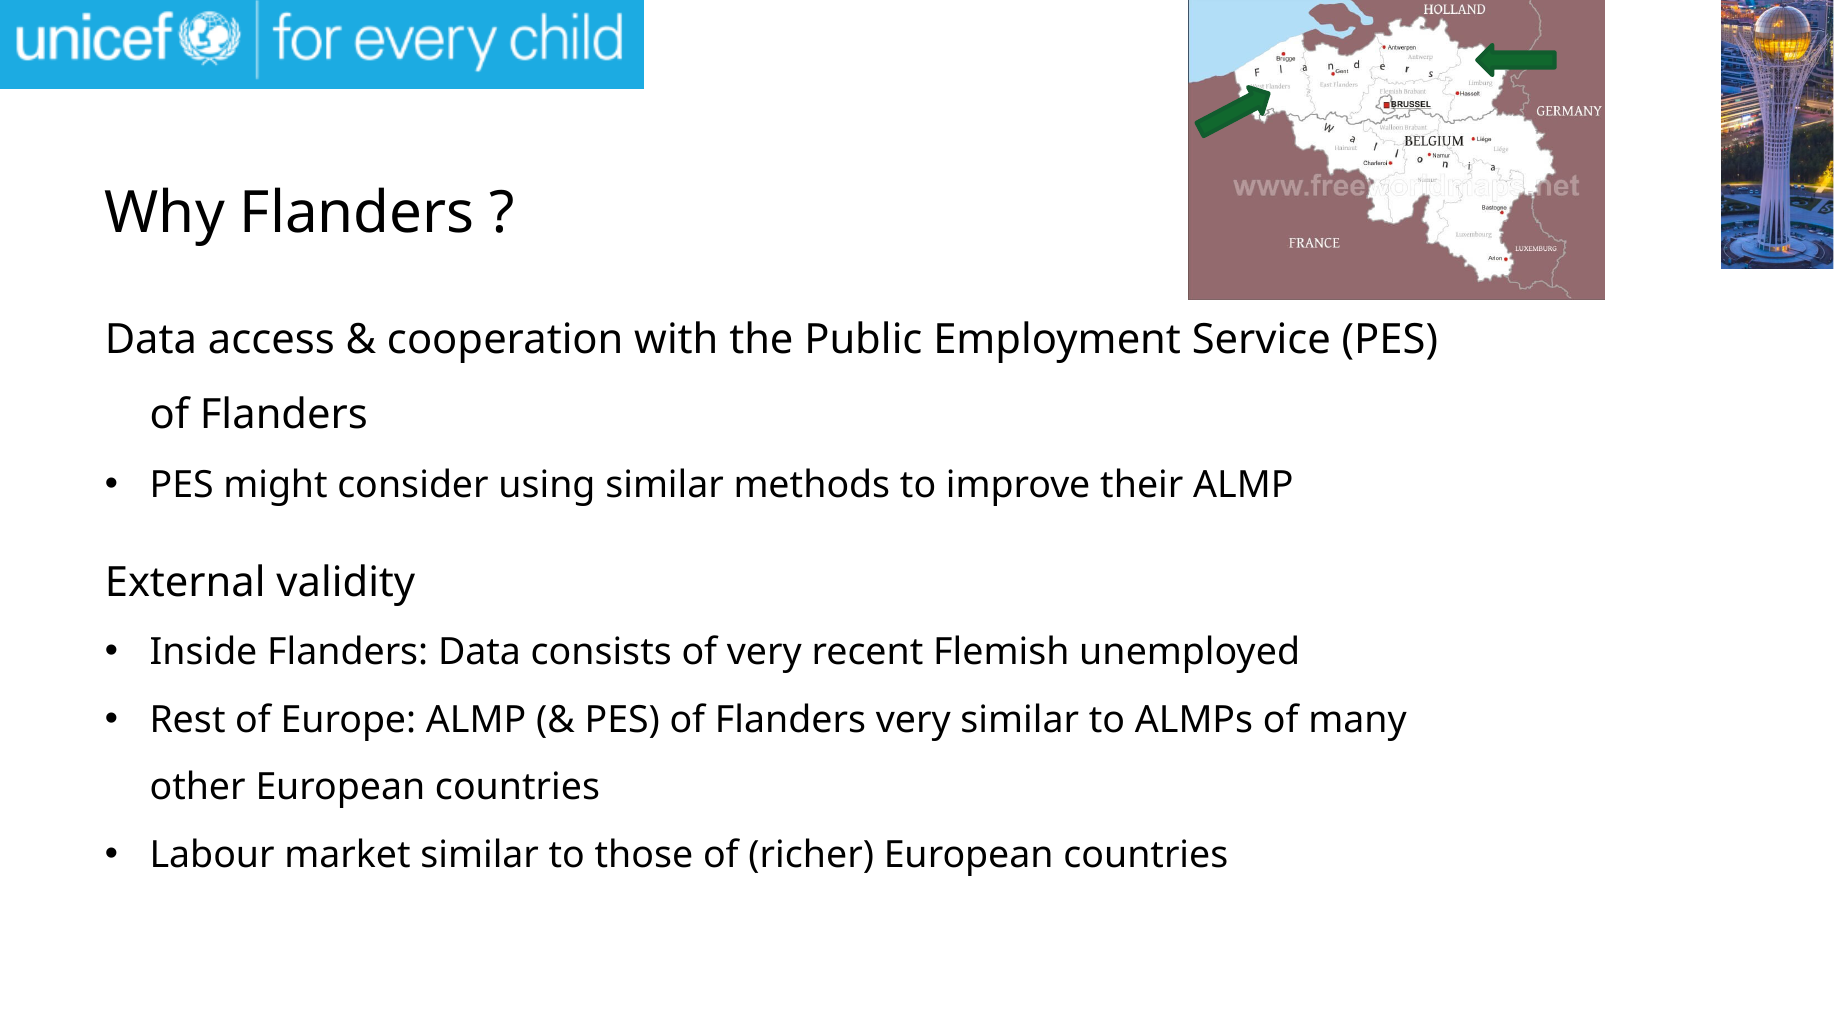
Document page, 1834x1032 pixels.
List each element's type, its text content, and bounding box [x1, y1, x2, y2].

title Why Flanders ? [89, 161, 1183, 256]
list Data access & cooperation with the Public Employment Service (PES) of Flanders PES might consider using similar methods to improve their ALMP External validity Inside Flanders: Data consists of very recent Flemish unemployed Rest of Europe: ALMP (& PES) of Flanders very similar to ALMPs of many other European countries Labour market similar to those of (richer) European countries [89, 279, 1496, 983]
picture [1188, 0, 1605, 301]
picture [1721, 0, 1834, 269]
picture [0, 0, 644, 89]
